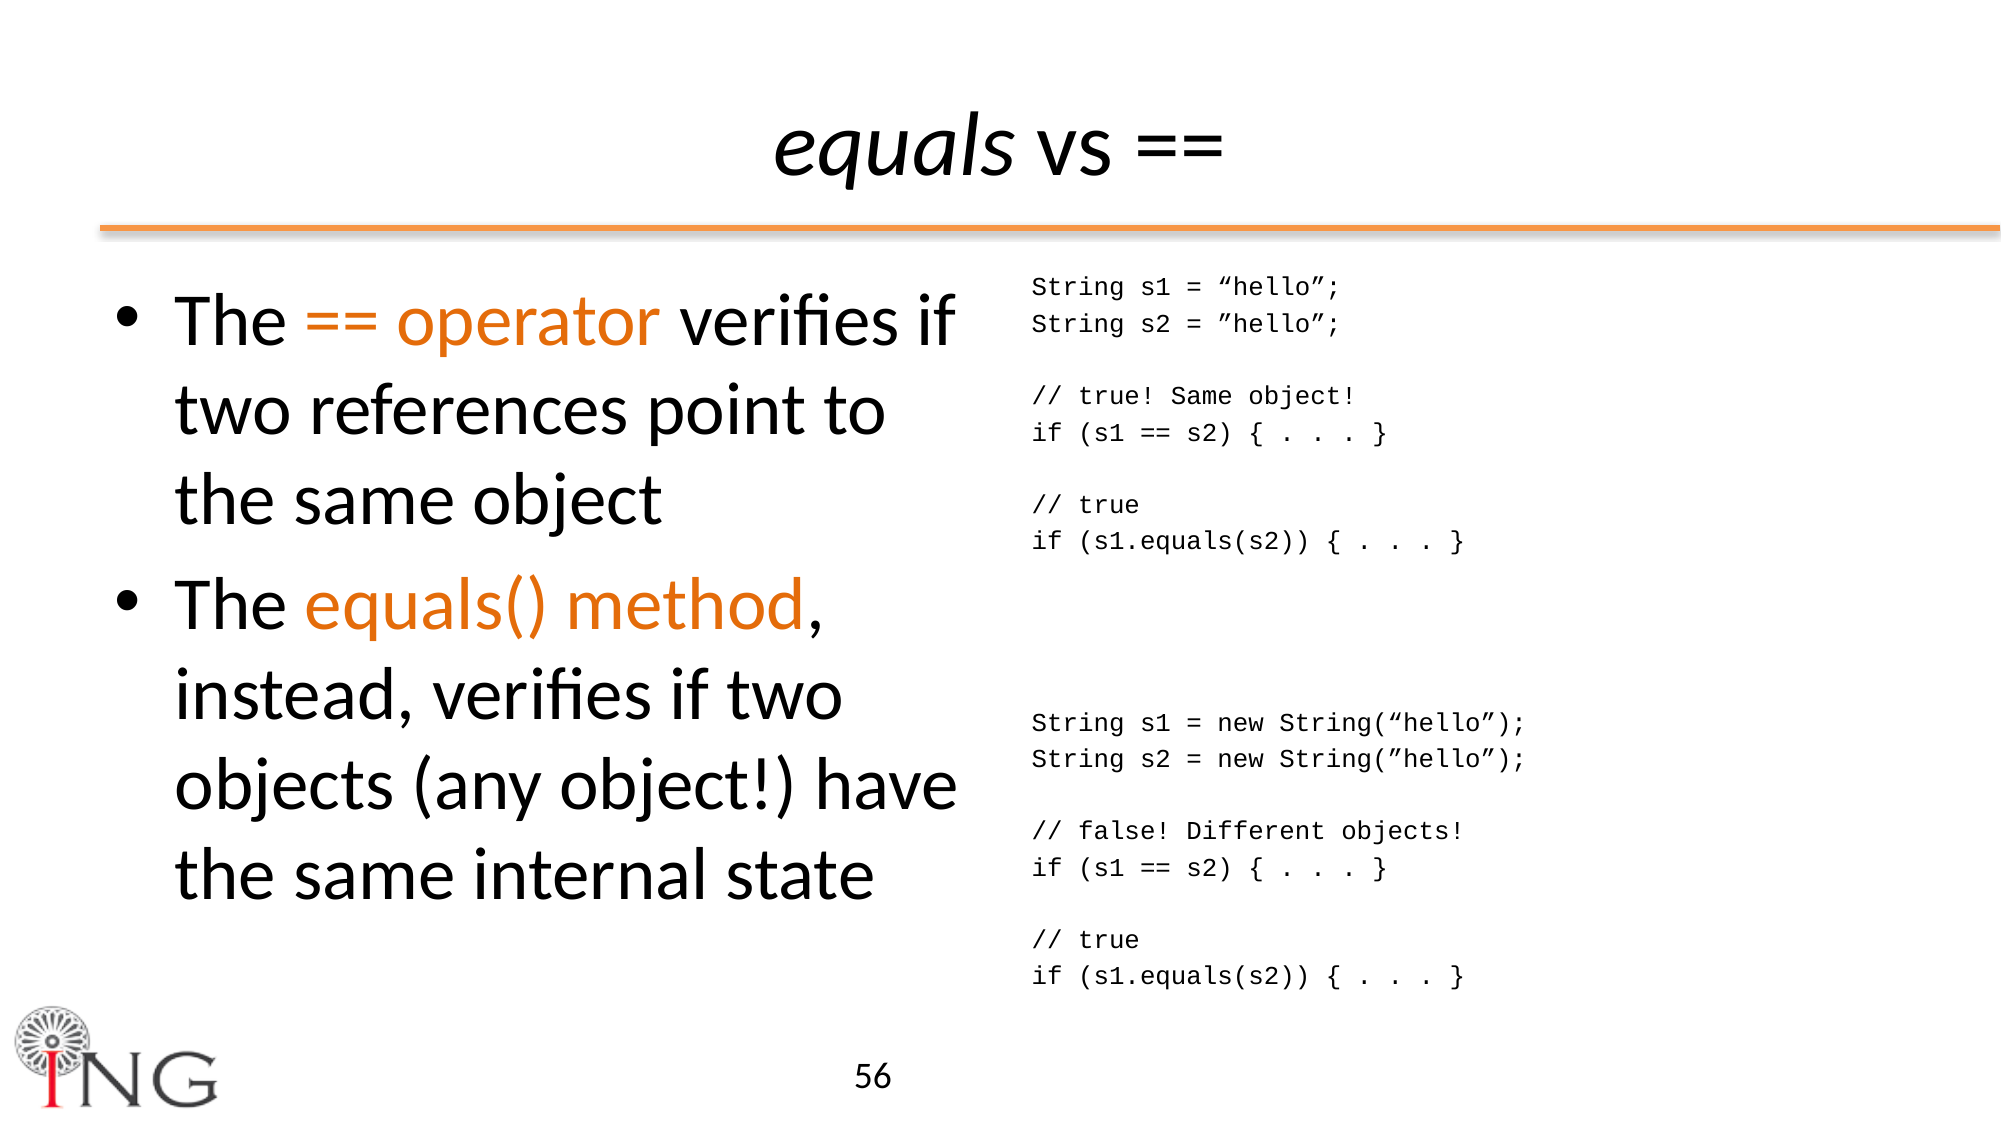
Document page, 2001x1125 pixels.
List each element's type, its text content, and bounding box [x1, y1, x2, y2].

picture [0, 987, 244, 1125]
list The == operator verifies if two references point to the same object The equals() method, instead, verifies if two objects (any object!) have the same internal state [99, 262, 984, 1005]
list String s1 = “hello”; String s2 = ”hello”; // true! Same object! if (s1 == s2) { . . . } // true if (s1.equals(s2)) { . . . } String s1 = new String(“hello”); String s2 = new String(”hello”); // false! Different objects! if (s1 == s2) { . . . } // true if (s1.equals(s2)) { . . . } [1016, 262, 1900, 1005]
slide_number 56 [839, 1043, 1900, 1104]
title equals vs == [99, 45, 1900, 233]
